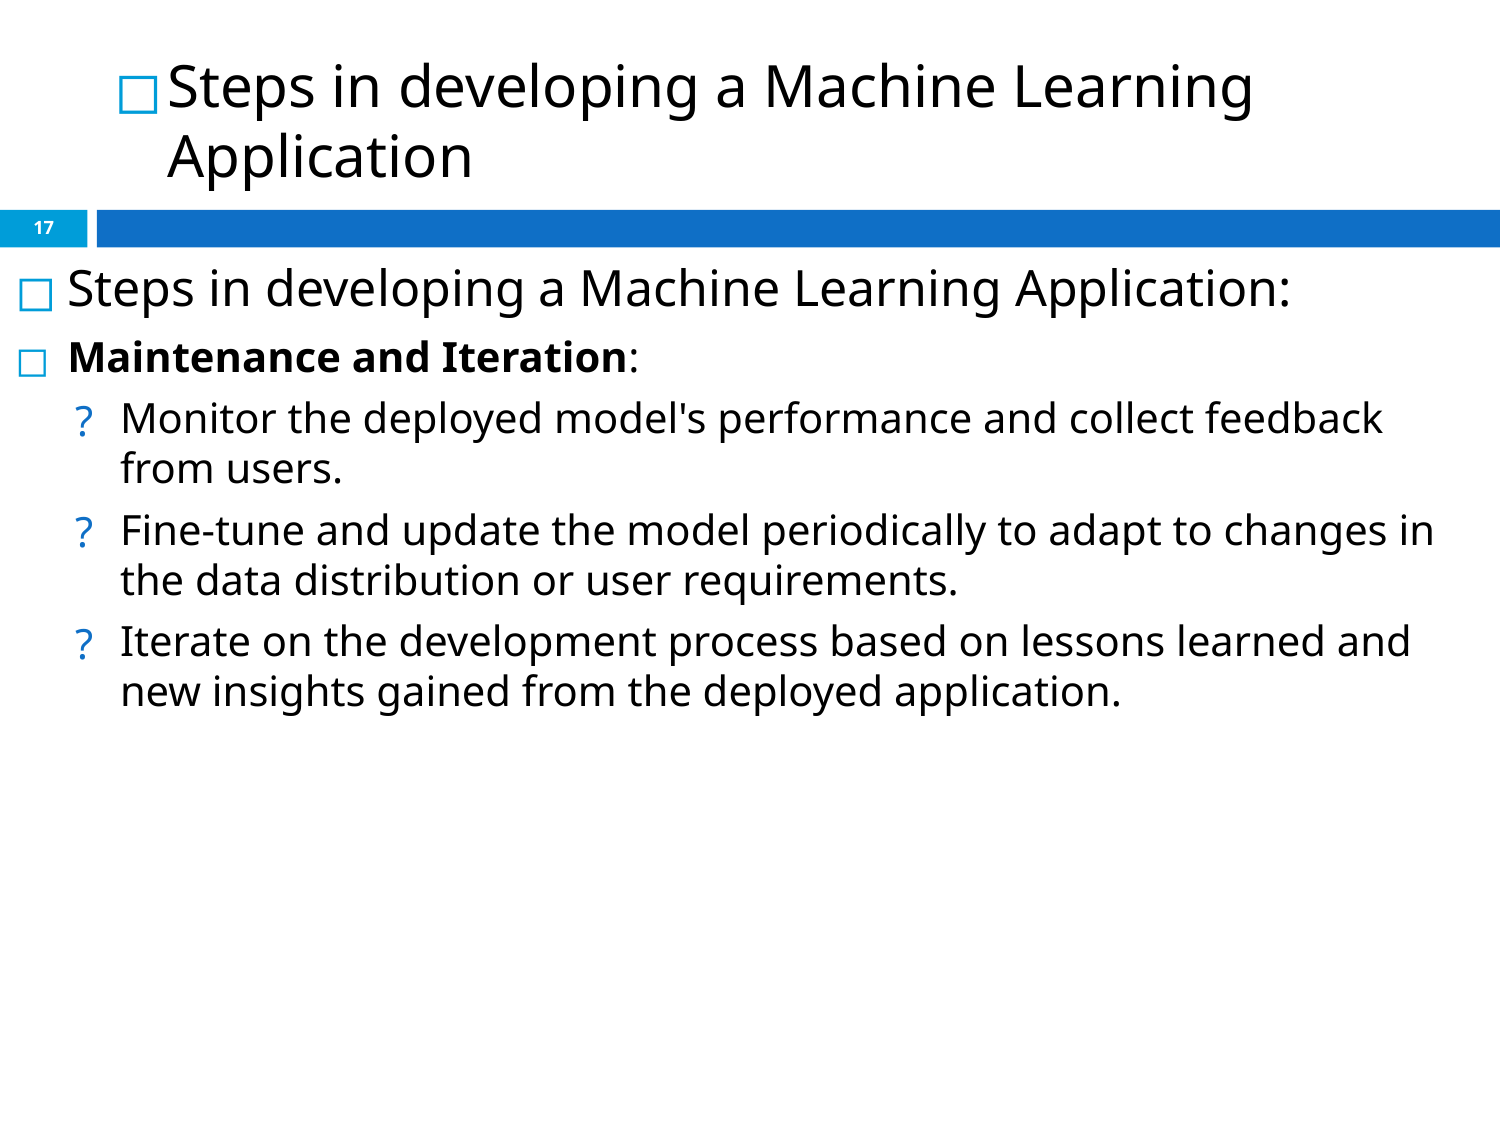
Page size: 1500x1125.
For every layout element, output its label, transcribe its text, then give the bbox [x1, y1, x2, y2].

slide_number ‹#› [0, 208, 88, 249]
title Steps in developing a Machine Learning Application [99, 37, 1438, 200]
list Steps in developing a Machine Learning Application: Maintenance and Iteration: Monitor the deployed model's performance and collect feedback from users. Fine-tune and update the model periodically to adapt to changes in the data distribution or user requirements. Iterate on the development process based on lessons learned and new insights gained from the deployed application. [0, 248, 1500, 1125]
